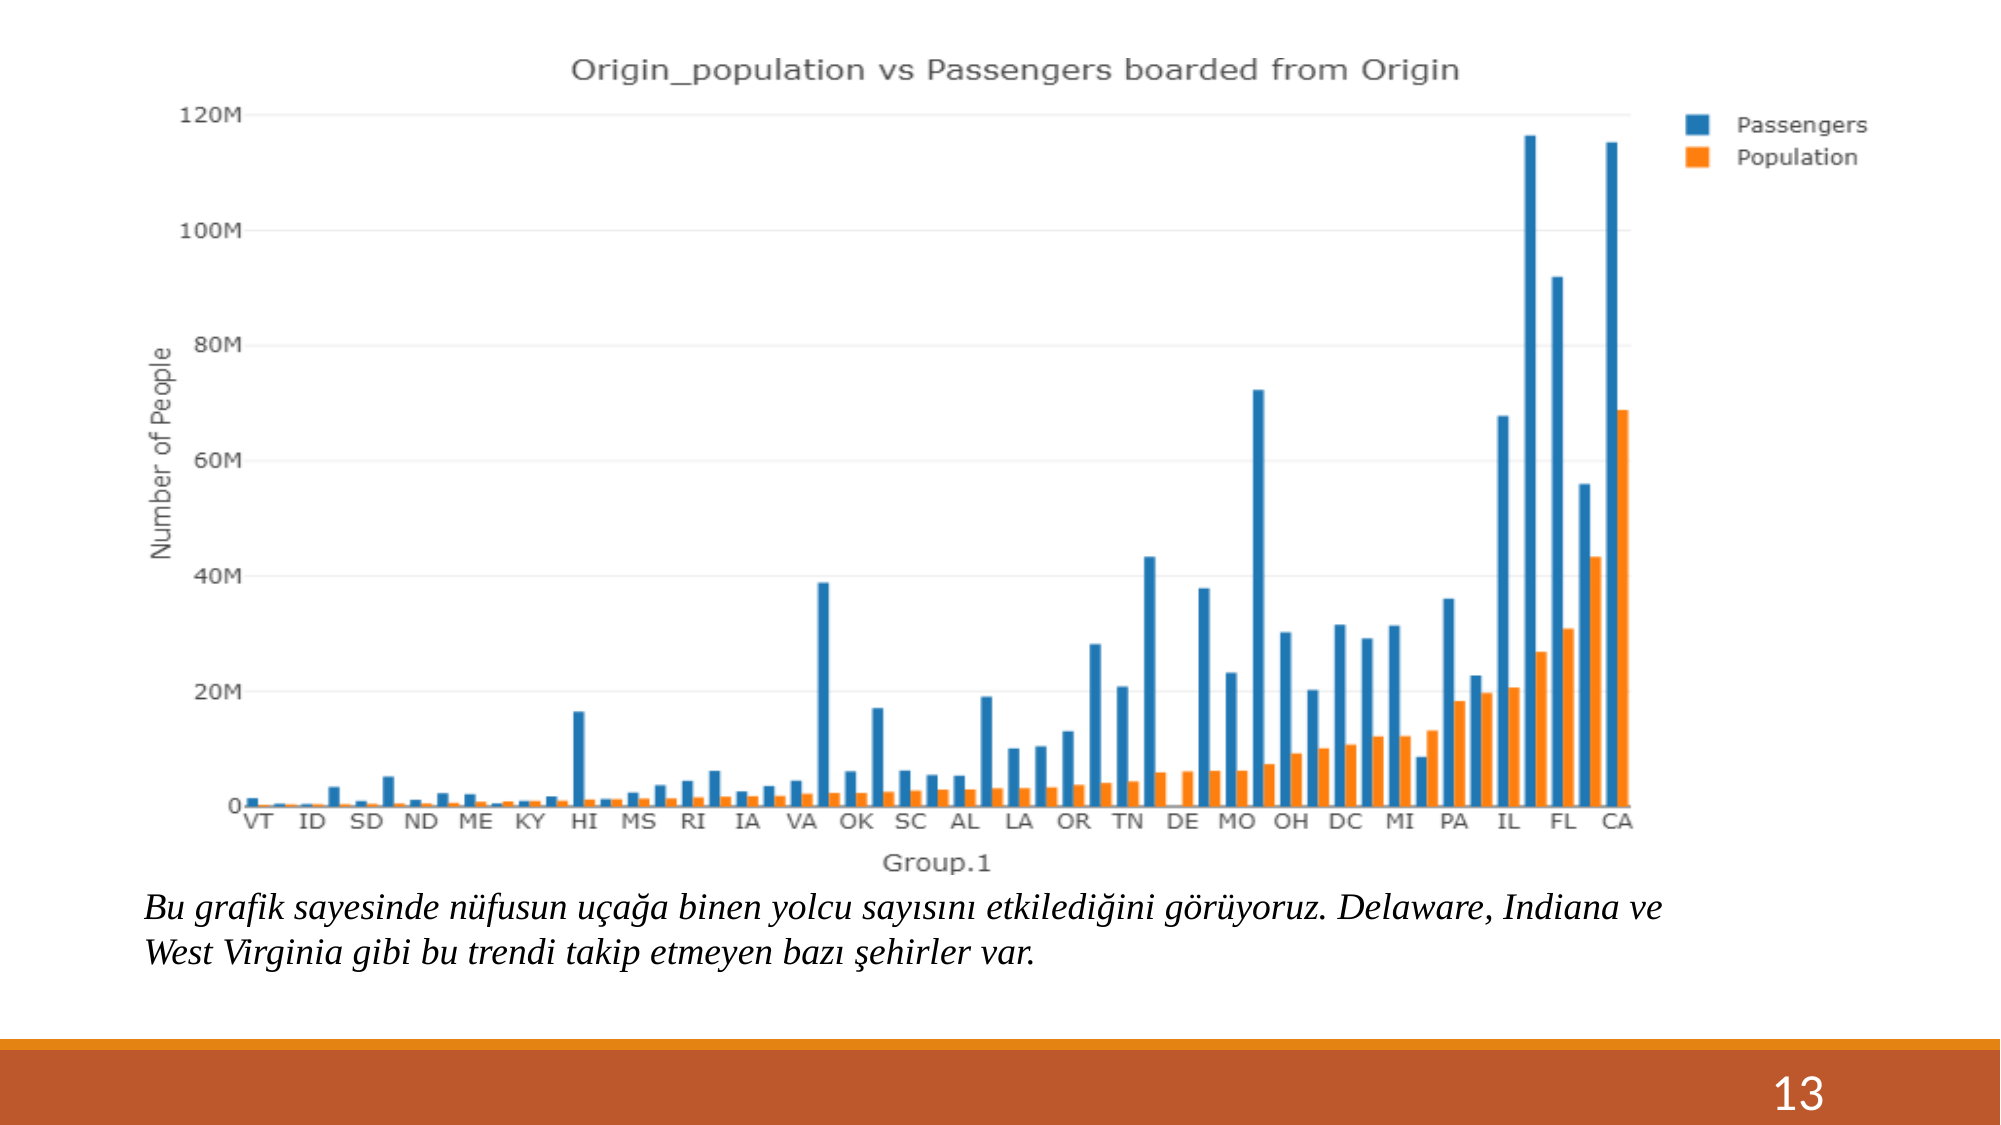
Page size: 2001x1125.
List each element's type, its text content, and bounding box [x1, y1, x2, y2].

slide_number 13 [1624, 1059, 1840, 1120]
text_box Bu grafik sayesinde nüfusun uçağa binen yolcu sayısını etkilediğini görüyoruz. Delaware, Indiana ve West Virginia gibi bu trendi takip etmeyen bazı şehirler var. [128, 882, 1693, 980]
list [128, 58, 1904, 876]
